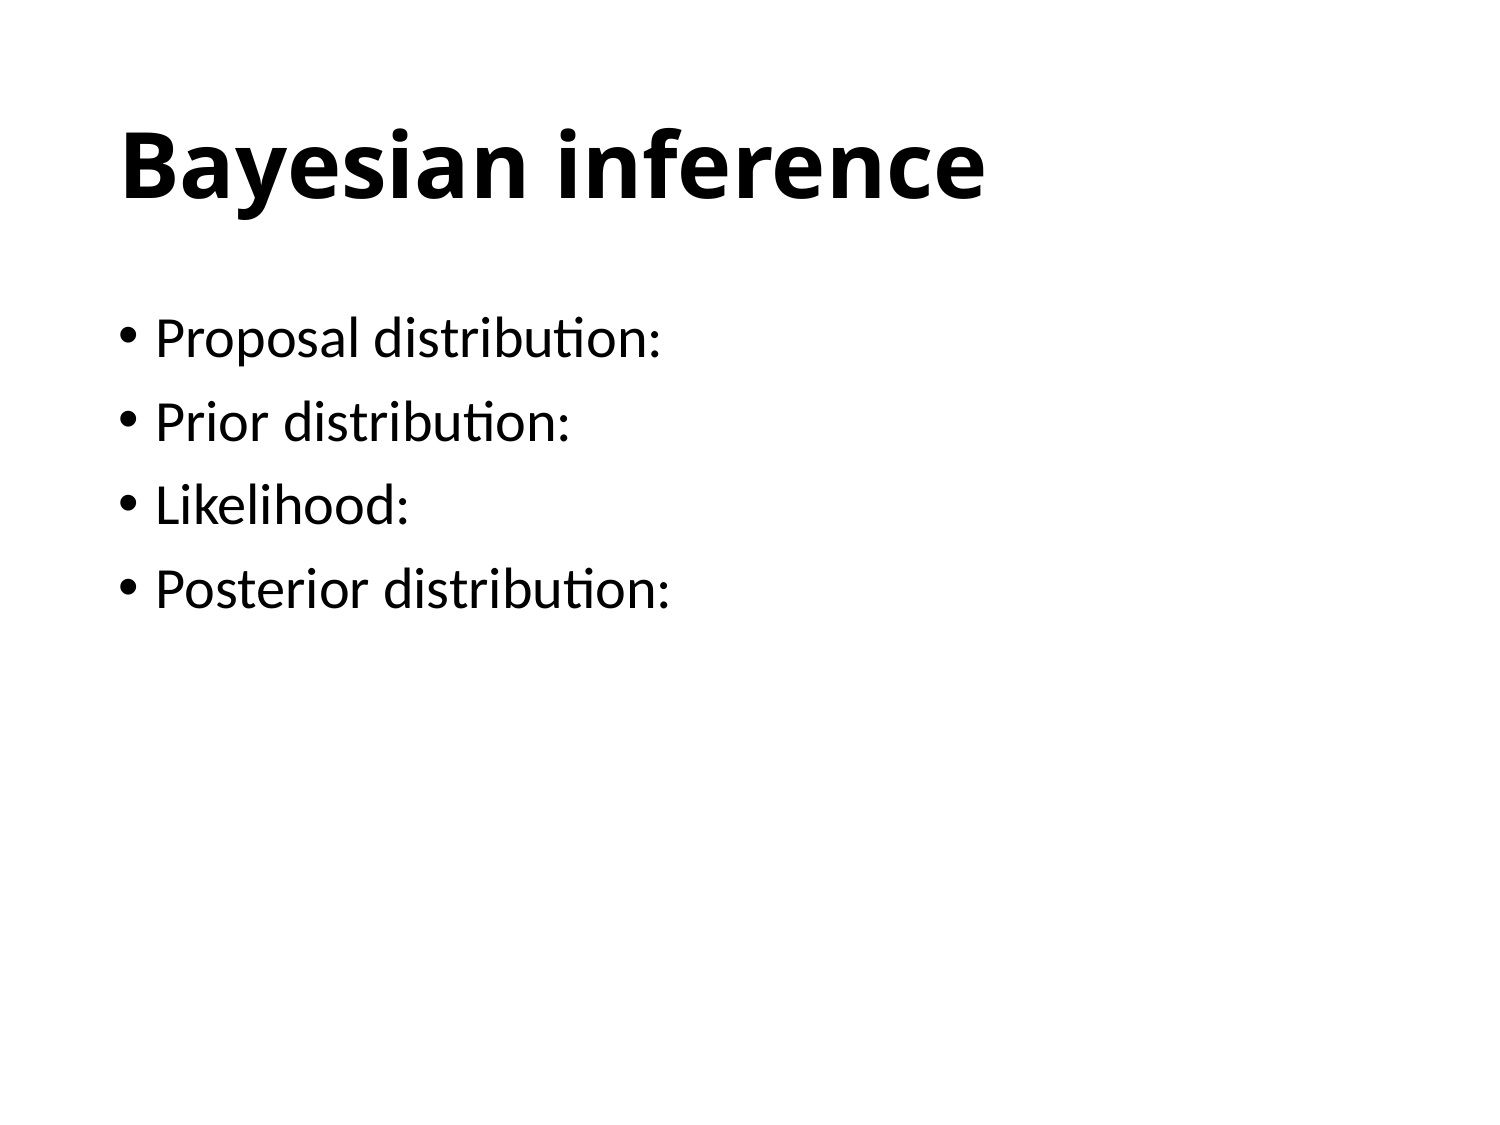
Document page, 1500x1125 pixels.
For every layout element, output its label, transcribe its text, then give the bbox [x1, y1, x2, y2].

title Bayesian inference [103, 59, 1397, 278]
